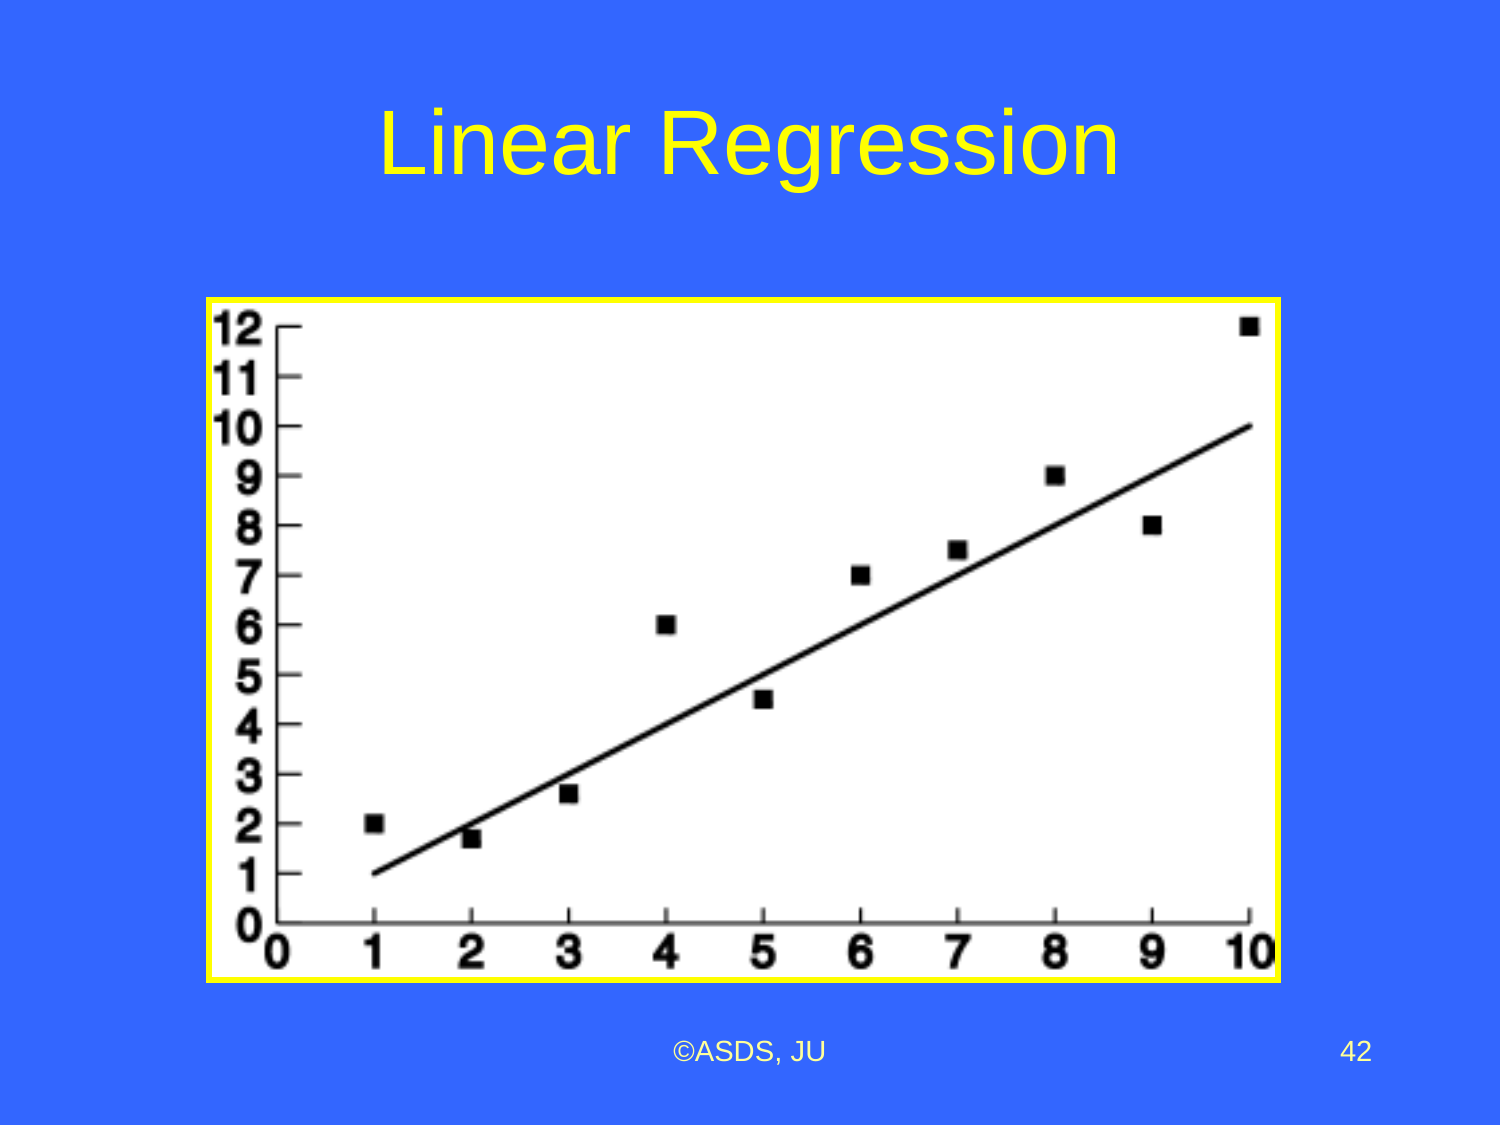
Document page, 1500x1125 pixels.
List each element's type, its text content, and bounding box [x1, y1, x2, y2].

slide_number 42 [1074, 1024, 1388, 1101]
title Linear Regression [112, 37, 1388, 238]
picture [212, 302, 1276, 978]
footer ©ASDS, JU [511, 1024, 988, 1101]
